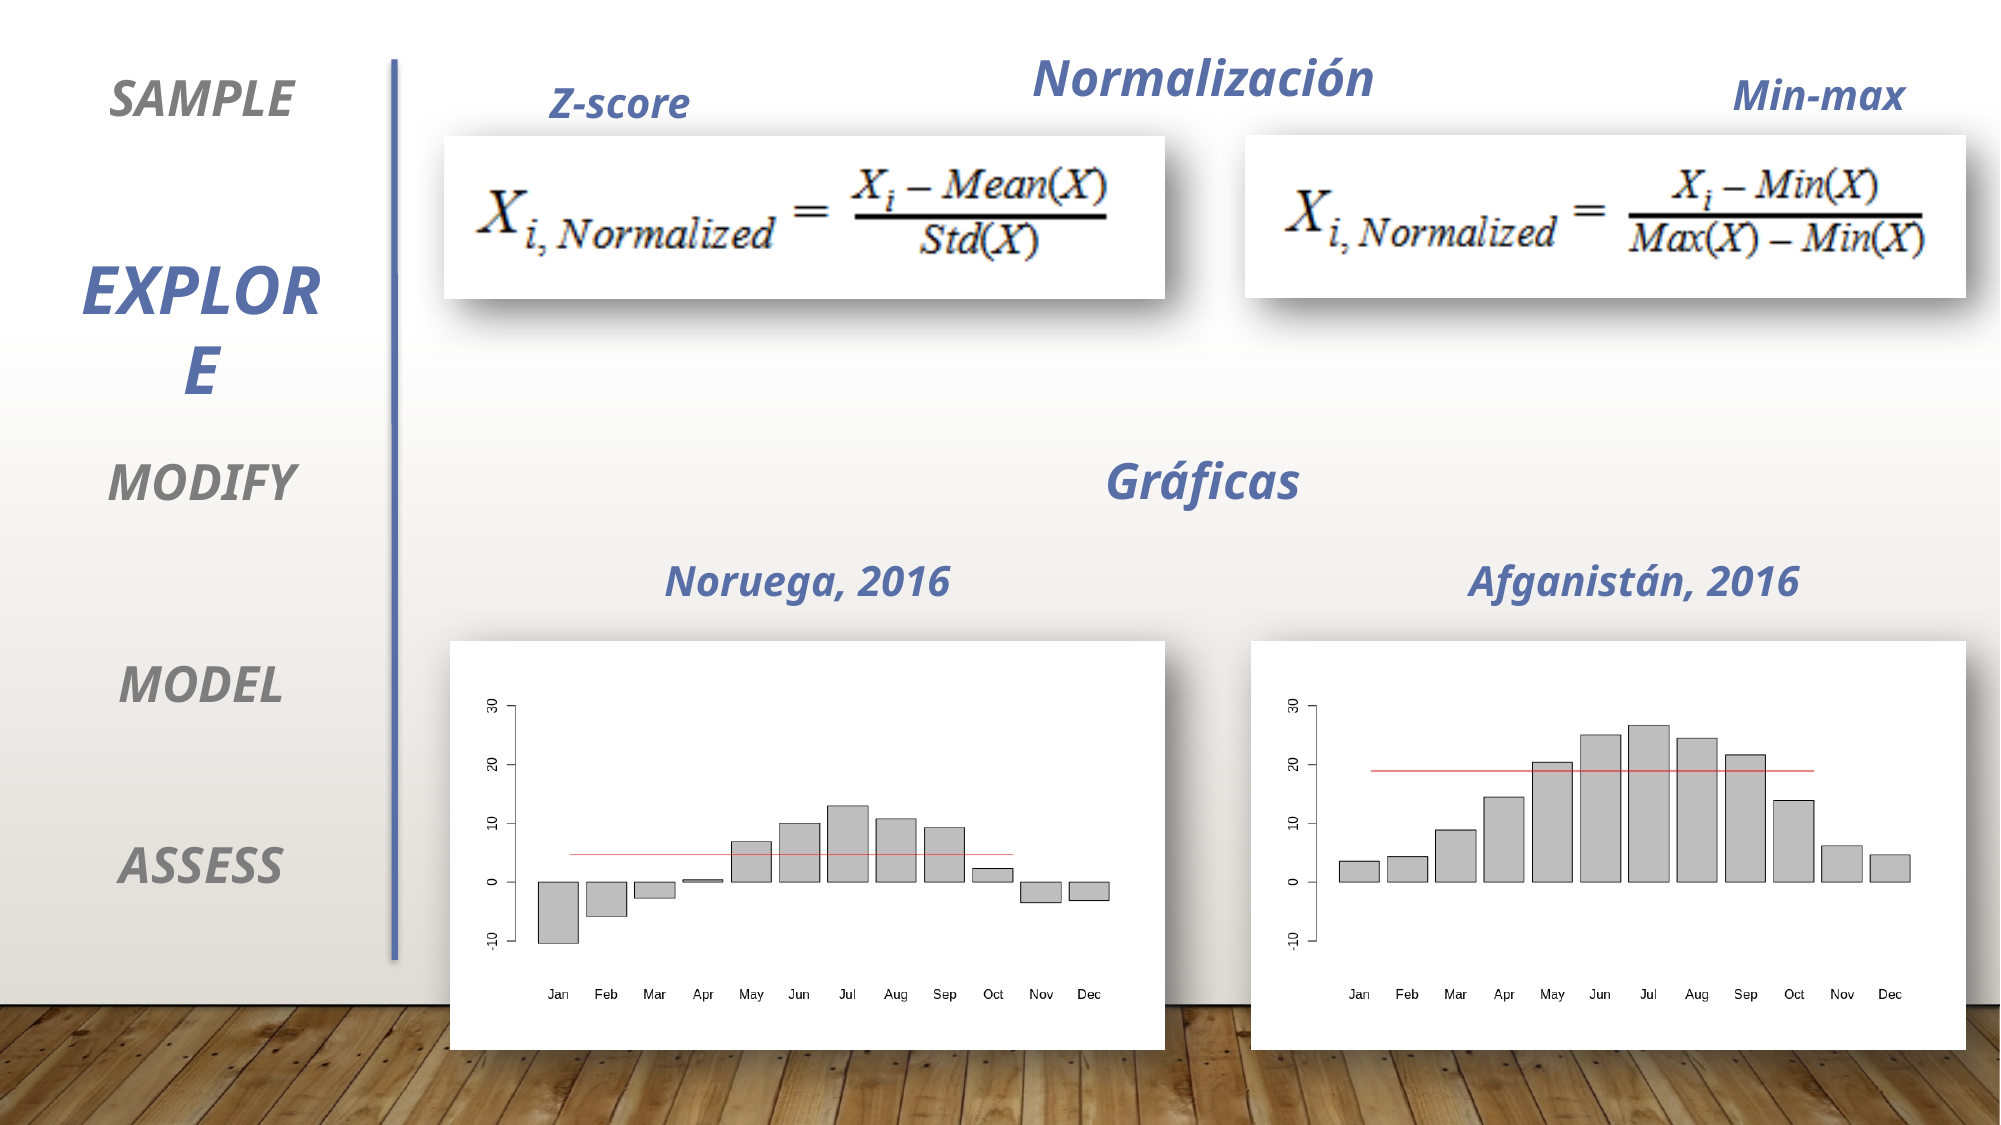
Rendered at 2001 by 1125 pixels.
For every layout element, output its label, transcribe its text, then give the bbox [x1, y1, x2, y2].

text_box EXPLORE [50, 240, 354, 416]
text_box ASSESS [50, 826, 354, 902]
text_box Noruega, 2016 [580, 546, 1035, 612]
text_box Afganistán, 2016 [1407, 546, 1862, 612]
picture [0, 641, 2000, 1125]
text_box Normalización [977, 39, 1432, 114]
text_box Min-max [1672, 60, 1966, 126]
text_box MODEL [50, 645, 354, 720]
text_box Gráficas [976, 441, 1431, 517]
text_box Z-score [444, 69, 797, 134]
text_box [391, 59, 398, 960]
picture [1244, 135, 1966, 298]
picture [443, 135, 1165, 299]
text_box SAMPLE [50, 59, 354, 134]
text_box MODIFY [50, 442, 354, 518]
